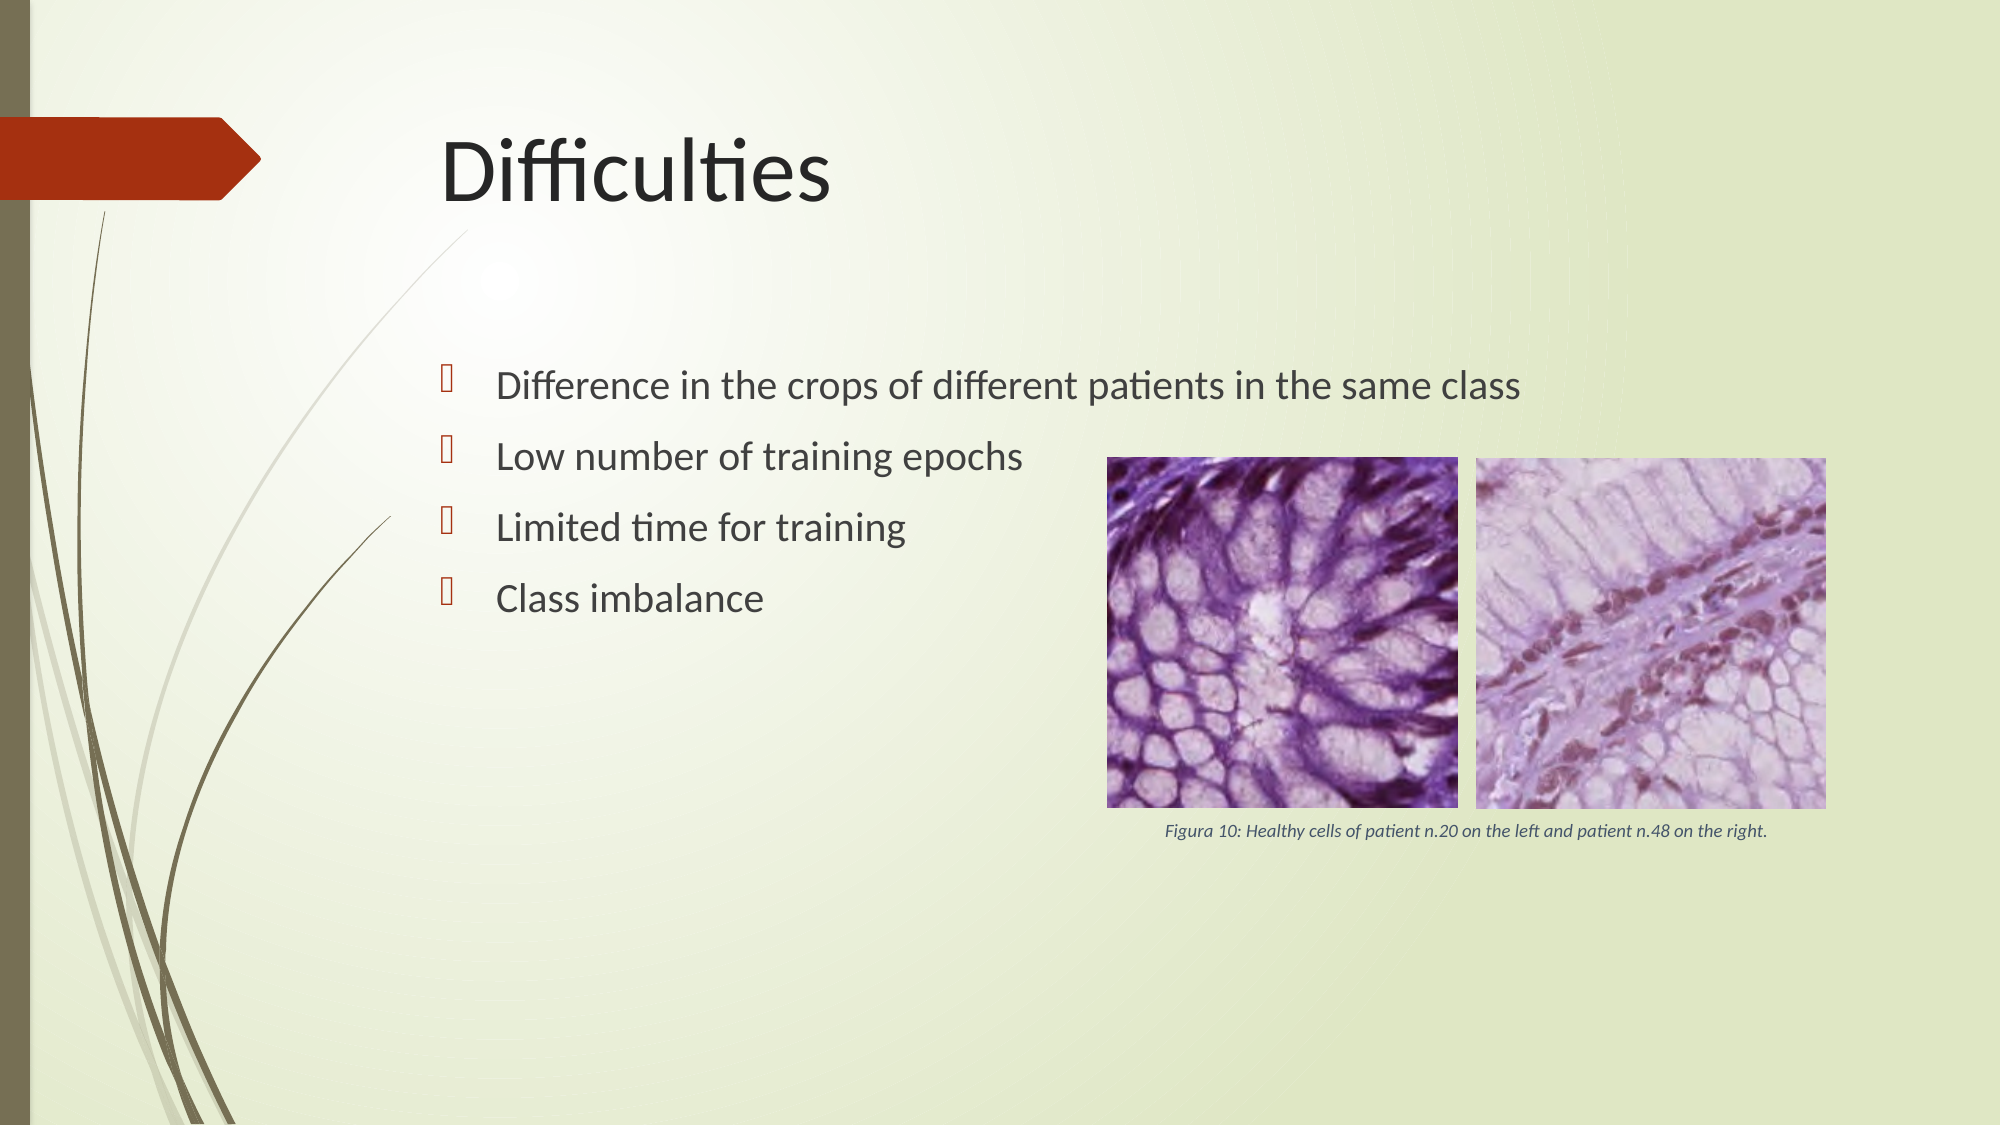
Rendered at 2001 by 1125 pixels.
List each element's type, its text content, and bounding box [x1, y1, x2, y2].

list Difference in the crops of different patients in the same class Low number of training epochs Limited time for training Class imbalance [424, 350, 1888, 970]
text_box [1107, 457, 1827, 863]
title Difficulties [425, 102, 1888, 313]
